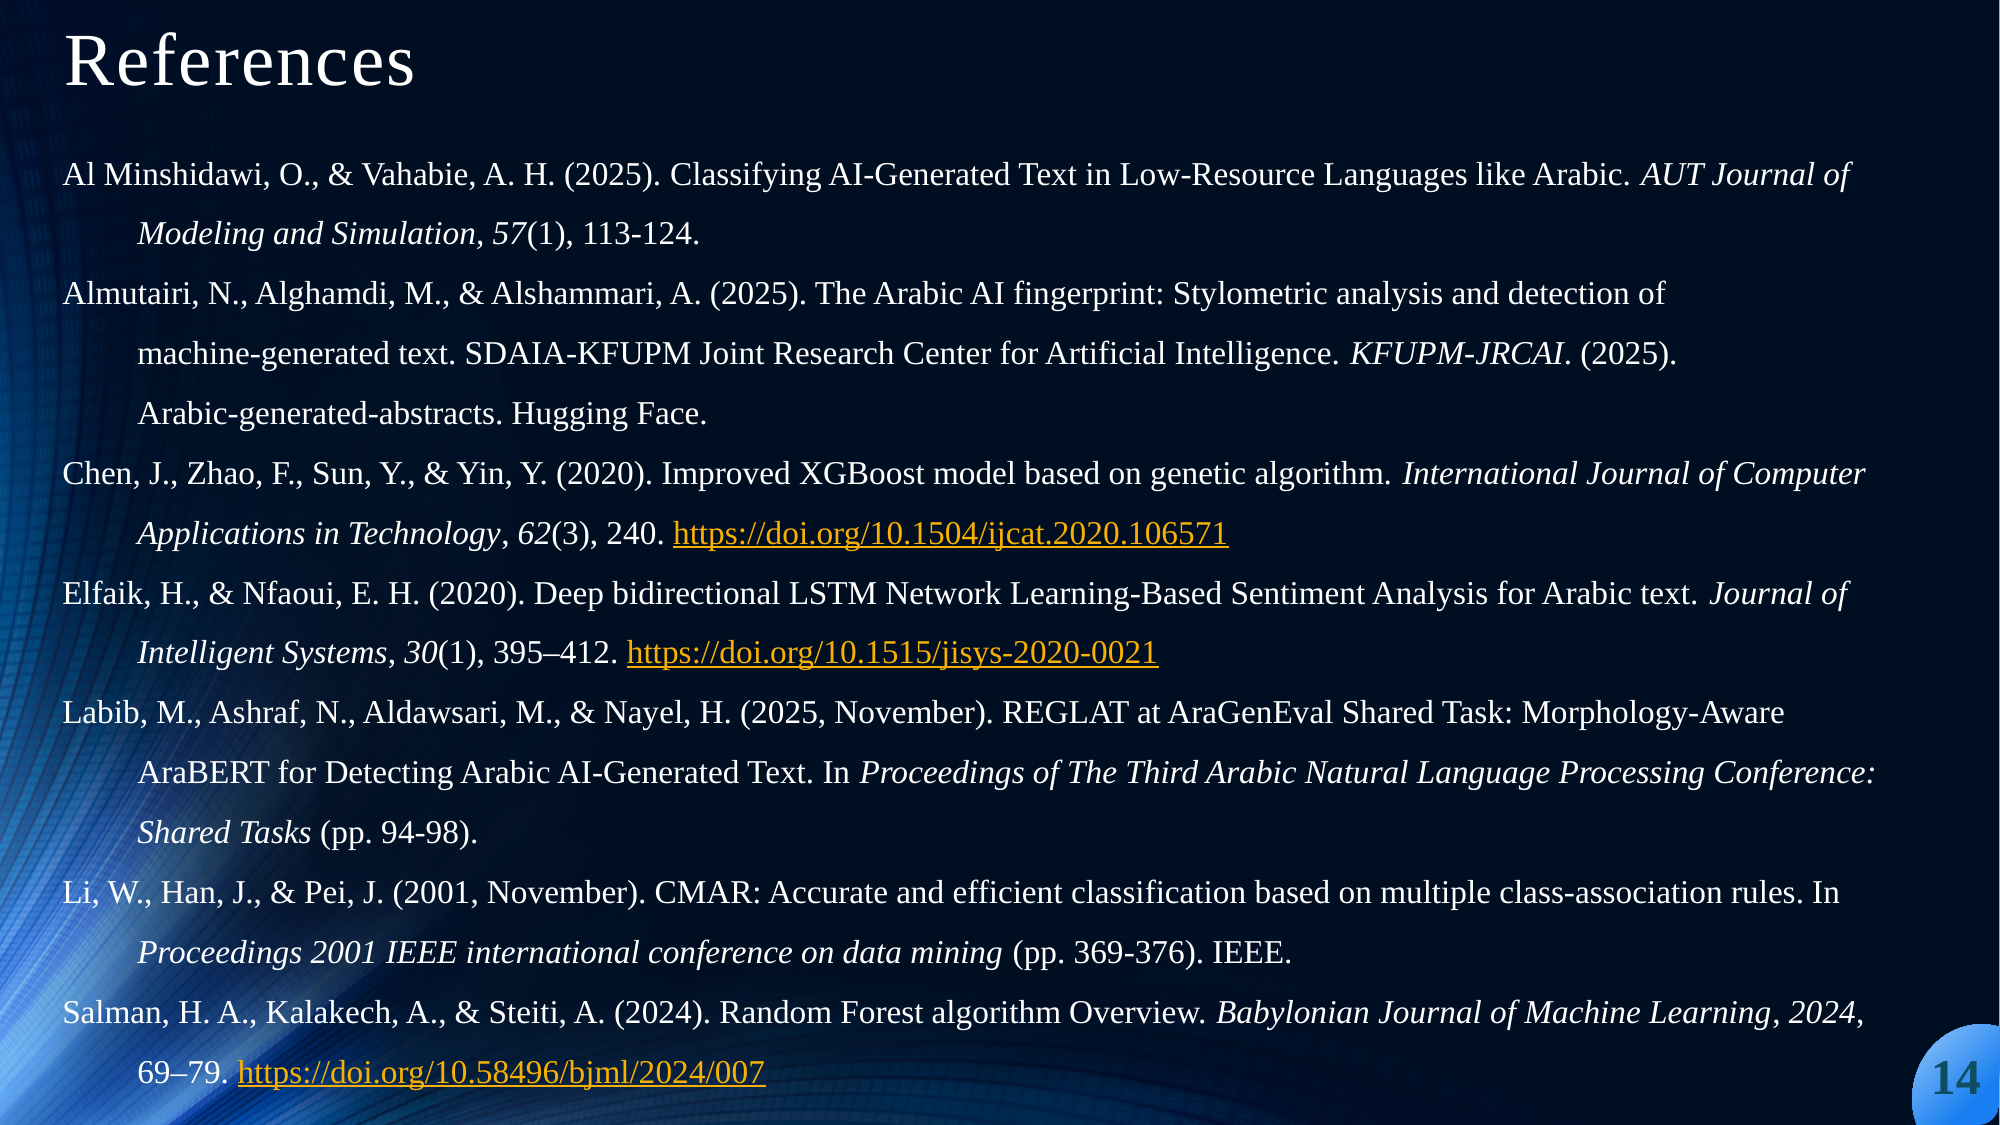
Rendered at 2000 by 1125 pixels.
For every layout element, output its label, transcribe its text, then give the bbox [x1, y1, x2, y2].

picture [1988, 1111, 2000, 1125]
text_box 14 [1911, 1024, 2000, 1125]
title References [49, 11, 1550, 110]
picture [0, 0, 2000, 1125]
text_box Al Minshidawi, O., & Vahabie, A. H. (2025). Classifying AI-Generated Text in Low-Resource Languages like Arabic. AUT Journal of Modeling and Simulation, 57(1), 113-124. Almutairi, N., Alghamdi, M., & Alshammari, A. (2025). The Arabic AI fingerprint: Stylometric analysis and detection of machine‑generated text. SDAIA‑KFUPM Joint Research Center for Artificial Intelligence. KFUPM‑JRCAI. (2025). Arabic‑generated‑abstracts. Hugging Face. Chen, J., Zhao, F., Sun, Y., & Yin, Y. (2020). Improved XGBoost model based on genetic algorithm. International Journal of Computer Applications in Technology, 62(3), 240. https://doi.org/10.1504/ijcat.2020.106571 Elfaik, H., & Nfaoui, E. H. (2020). Deep bidirectional LSTM Network Learning-Based Sentiment Analysis for Arabic text. Journal of Intelligent Systems, 30(1), 395–412. https://doi.org/10.1515/jisys-2020-0021 Labib, M., Ashraf, N., Aldawsari, M., & Nayel, H. (2025, November). REGLAT at AraGenEval Shared Task: Morphology-Aware AraBERT for Detecting Arabic AI-Generated Text. In Proceedings of The Third Arabic Natural Language Processing Conference: Shared Tasks (pp. 94-98). Li, W., Han, J., & Pei, J. (2001, November). CMAR: Accurate and efficient classification based on multiple class-association rules. In Proceedings 2001 IEEE international conference on data mining (pp. 369-376). IEEE. Salman, H. A., Kalakech, A., & Steiti, A. (2024). Random Forest algorithm Overview. Babylonian Journal of Machine Learning, 2024, 69–79. https://doi.org/10.58496/bjml/2024/007 [62, 131, 1994, 1090]
